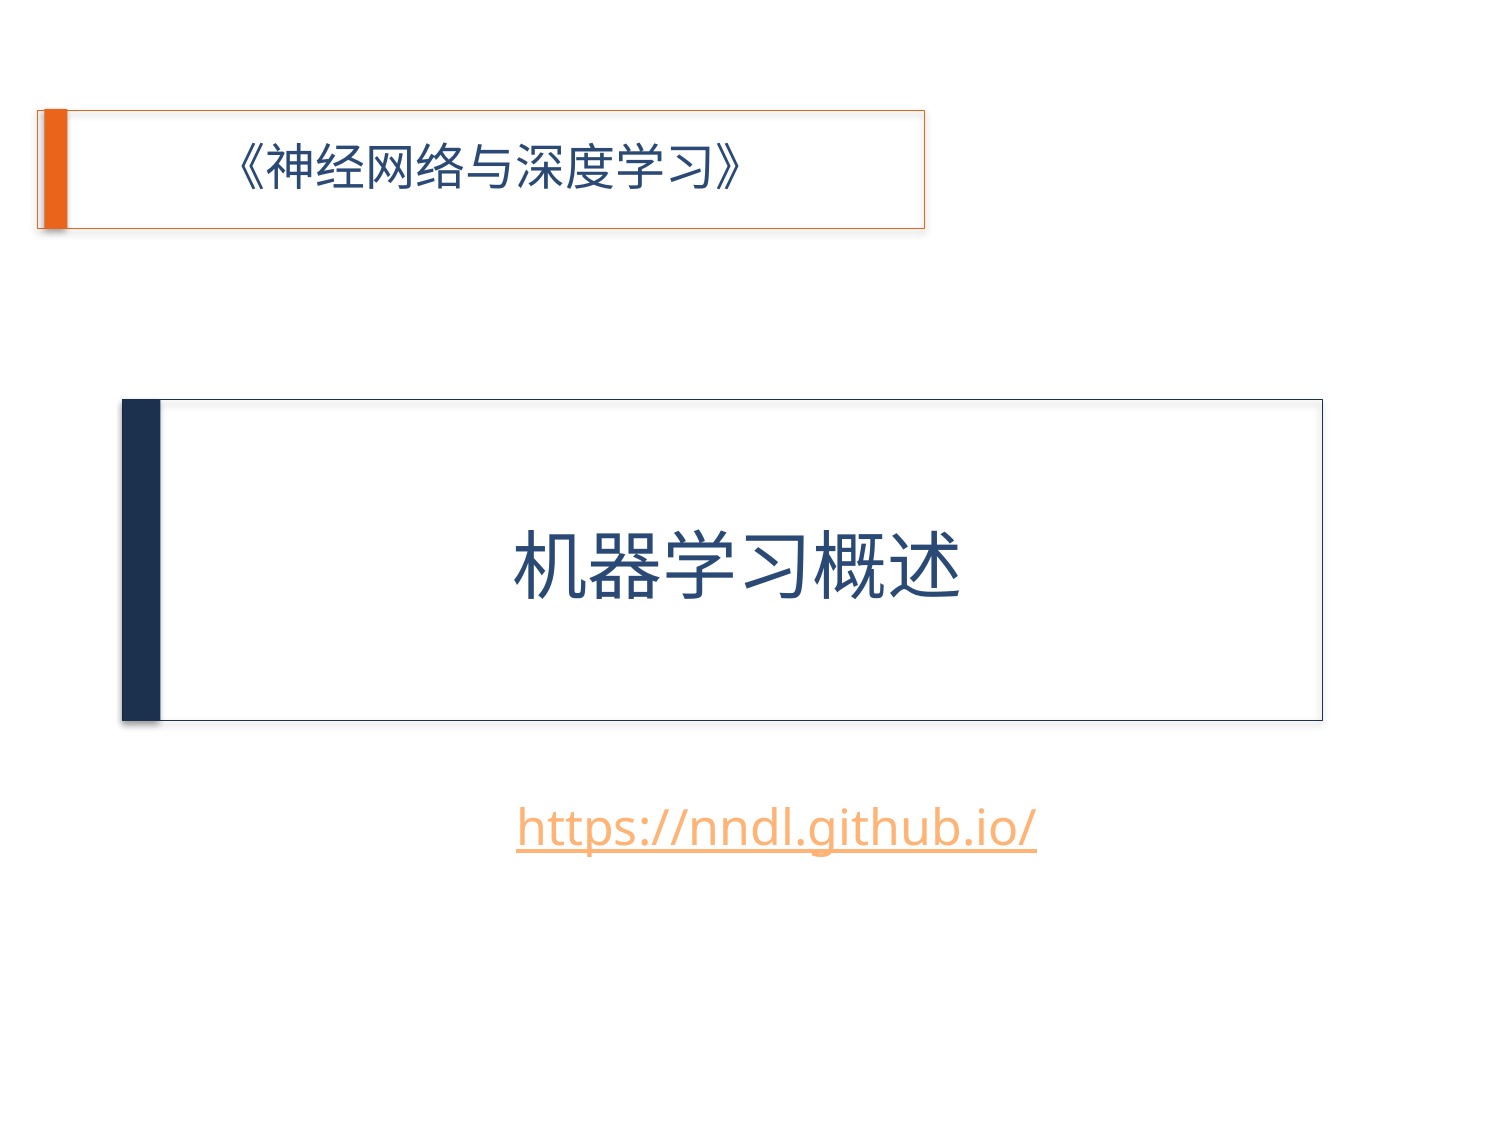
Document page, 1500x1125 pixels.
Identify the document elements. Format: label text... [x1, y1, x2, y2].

title 机器学习概述 [174, 439, 1300, 688]
subtitle 《神经网络与深度学习》 [69, 119, 913, 213]
list https://nndl.github.io/ [362, 787, 1192, 1050]
